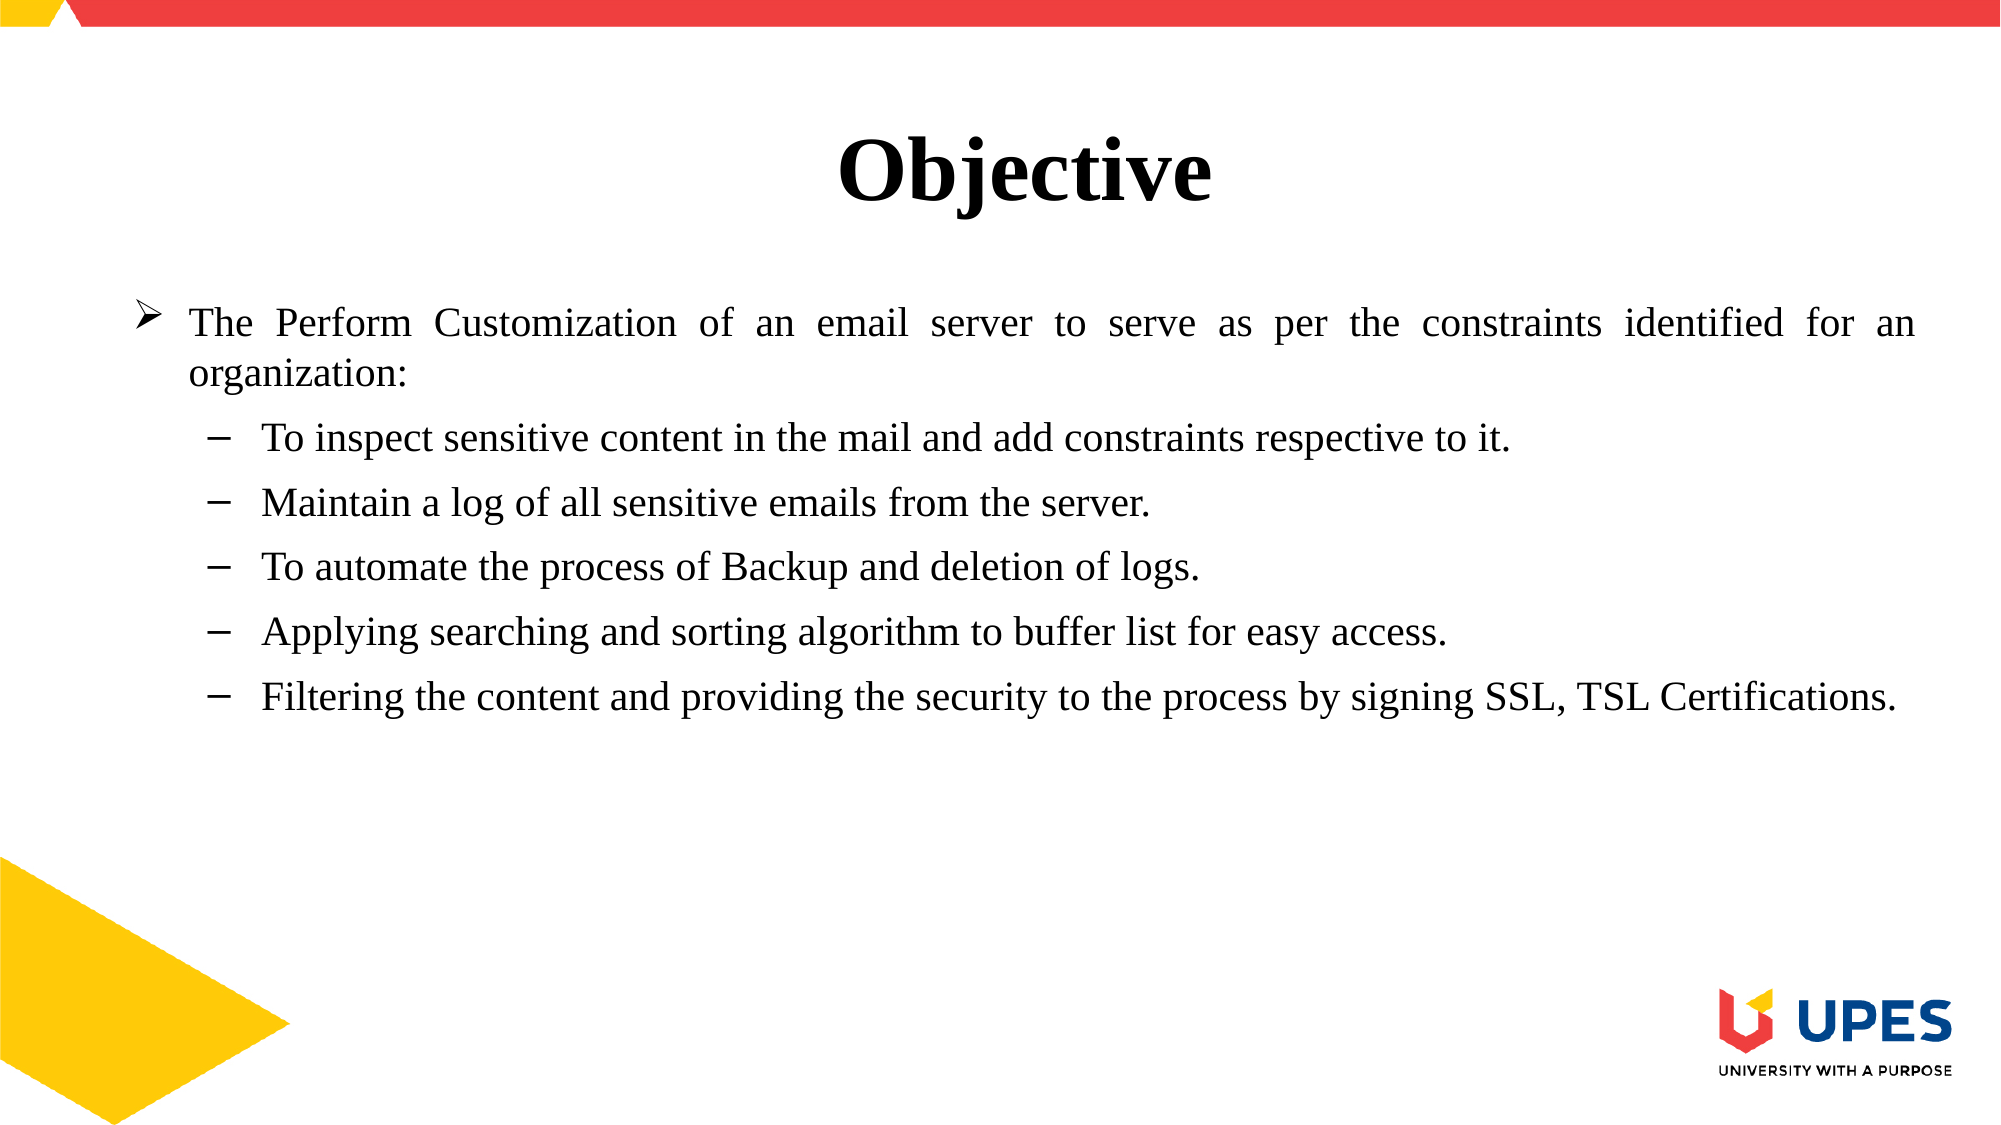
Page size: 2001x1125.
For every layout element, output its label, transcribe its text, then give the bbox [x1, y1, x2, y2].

list The Perform Customization of an email server to serve as per the constraints identified for an organization: To inspect sensitive content in the mail and add constraints respective to it. Maintain a log of all sensitive emails from the server. To automate the process of Backup and deletion of logs. Applying searching and sorting algorithm to buffer list for easy access. Filtering the content and providing the security to the process by signing SSL, TSL Certifications. [124, 286, 1926, 1031]
picture [0, 0, 2001, 1125]
title Objective [124, 69, 1926, 259]
